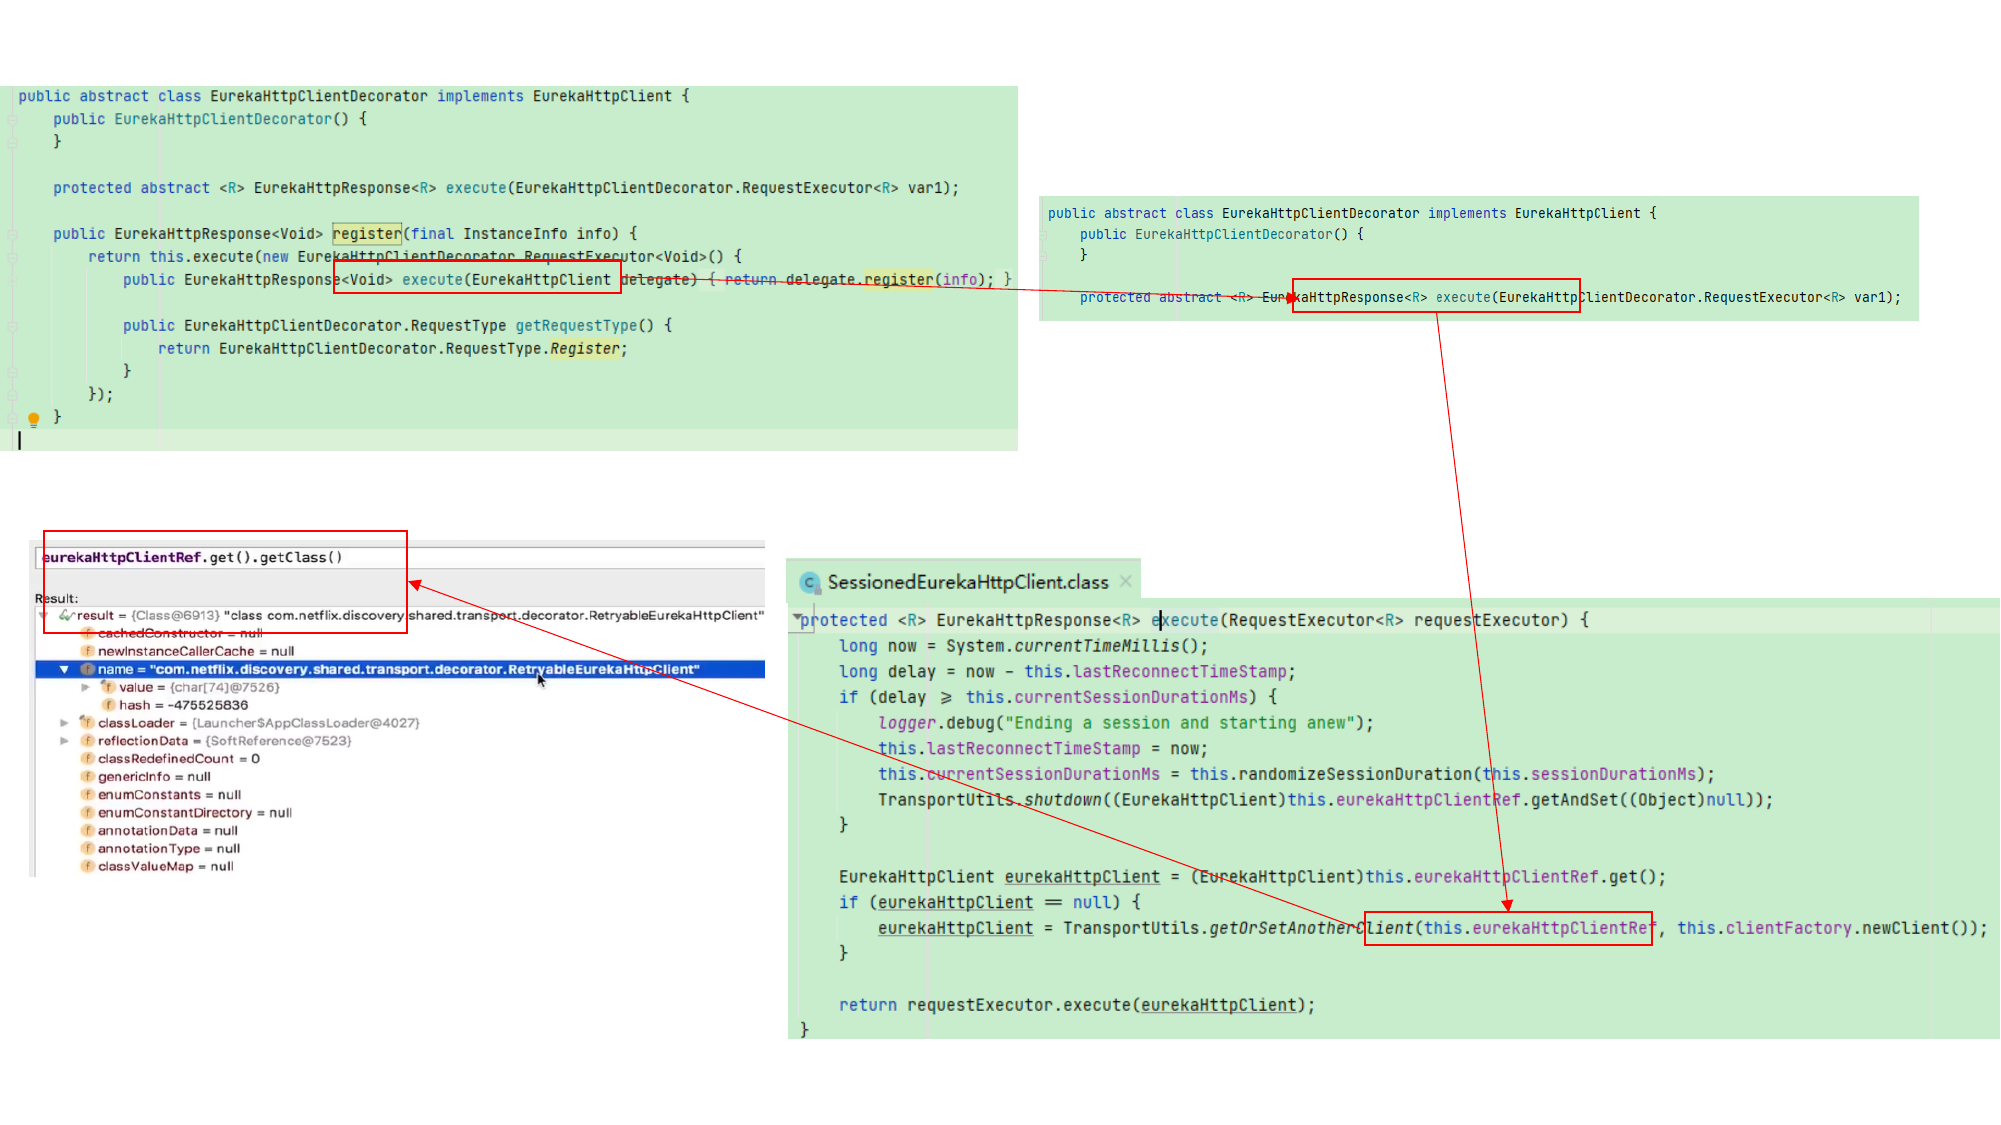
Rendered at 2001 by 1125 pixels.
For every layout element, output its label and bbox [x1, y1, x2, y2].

picture [0, 86, 1018, 451]
picture [788, 598, 2000, 1039]
text_box [408, 581, 1361, 929]
picture [1039, 196, 1919, 321]
text_box [620, 276, 1300, 299]
picture [29, 540, 765, 877]
picture [786, 558, 1141, 581]
text_box [43, 530, 408, 540]
text_box [1436, 311, 1509, 913]
